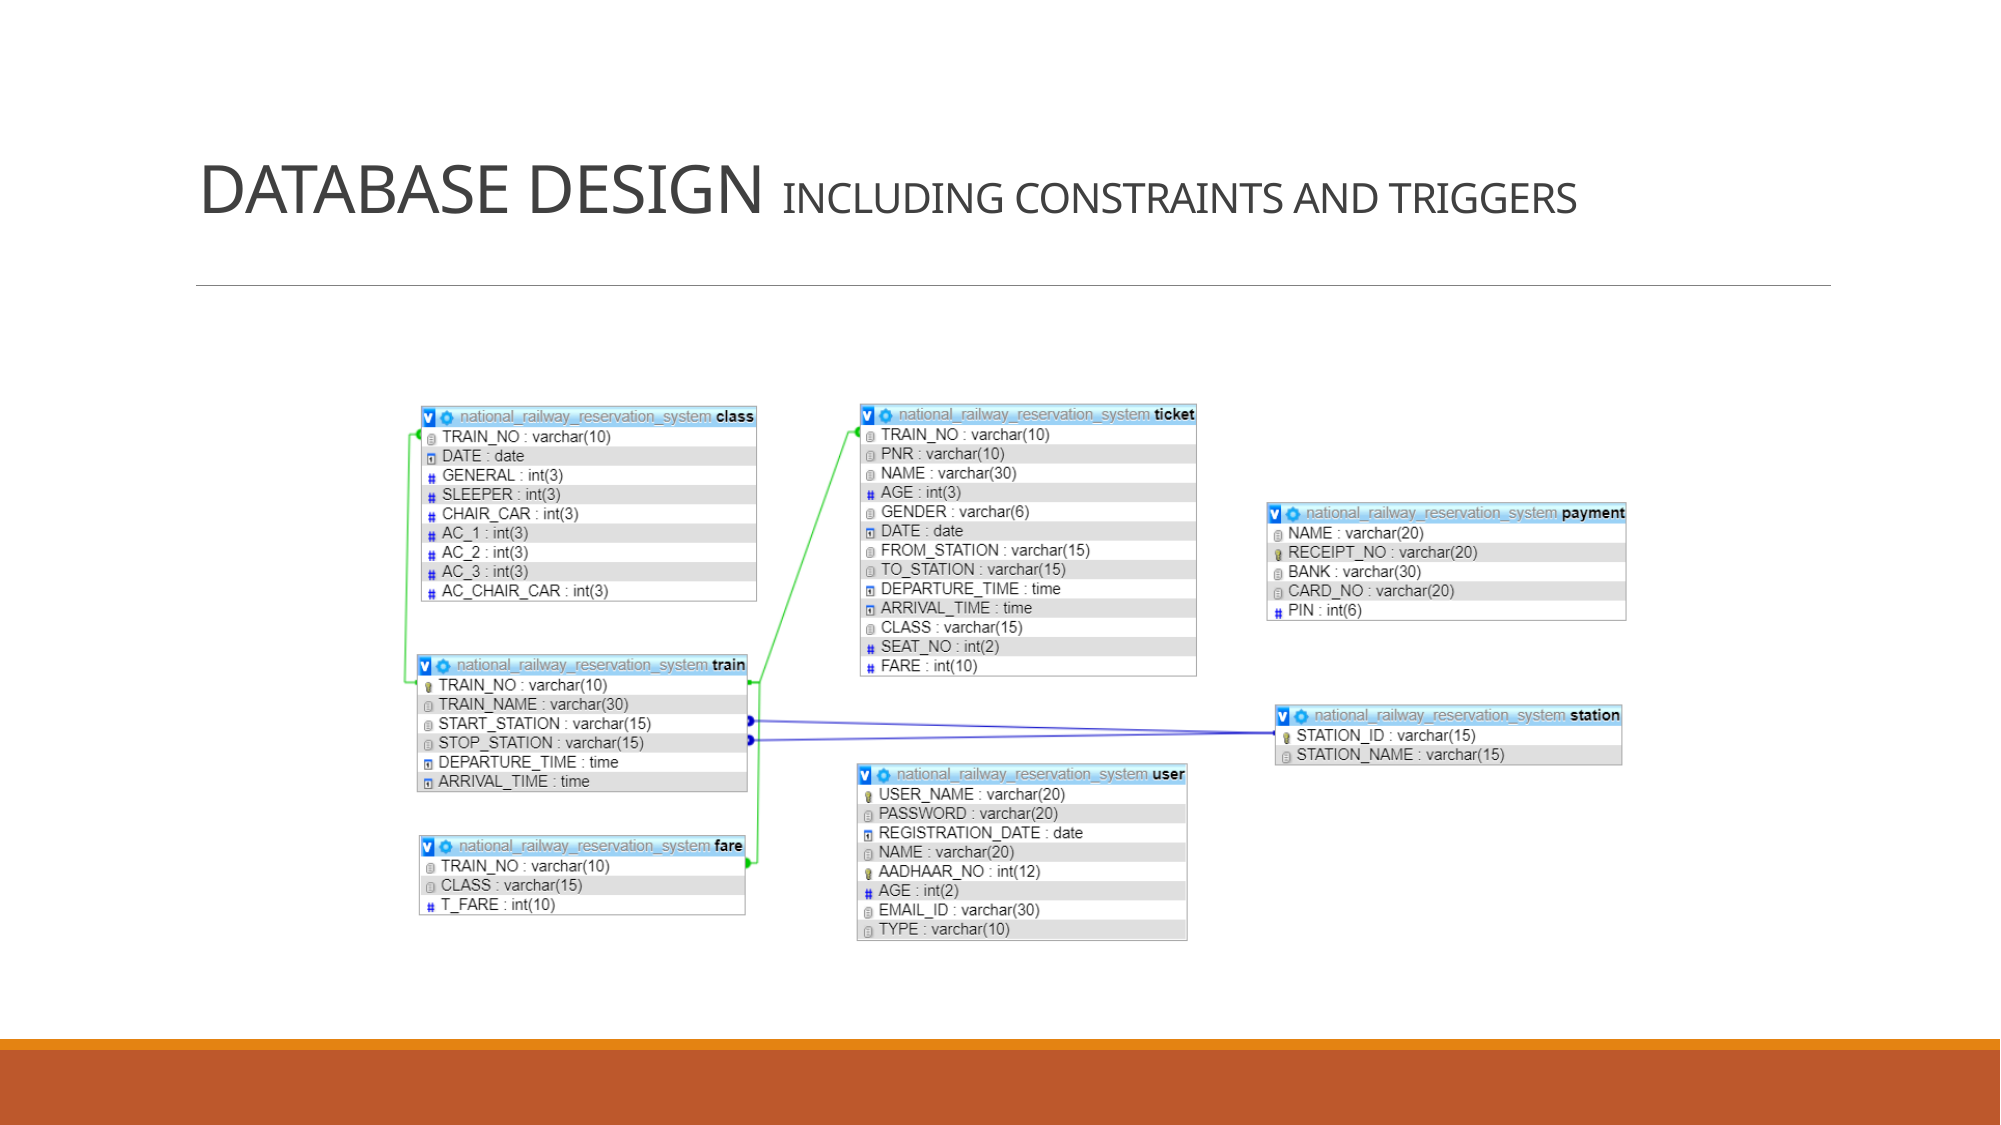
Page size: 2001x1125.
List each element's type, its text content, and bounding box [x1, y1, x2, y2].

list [313, 318, 1722, 1032]
title DATABASE DESIGN INCLUDING CONSTRAINTS AND TRIGGERS [183, 122, 1851, 235]
